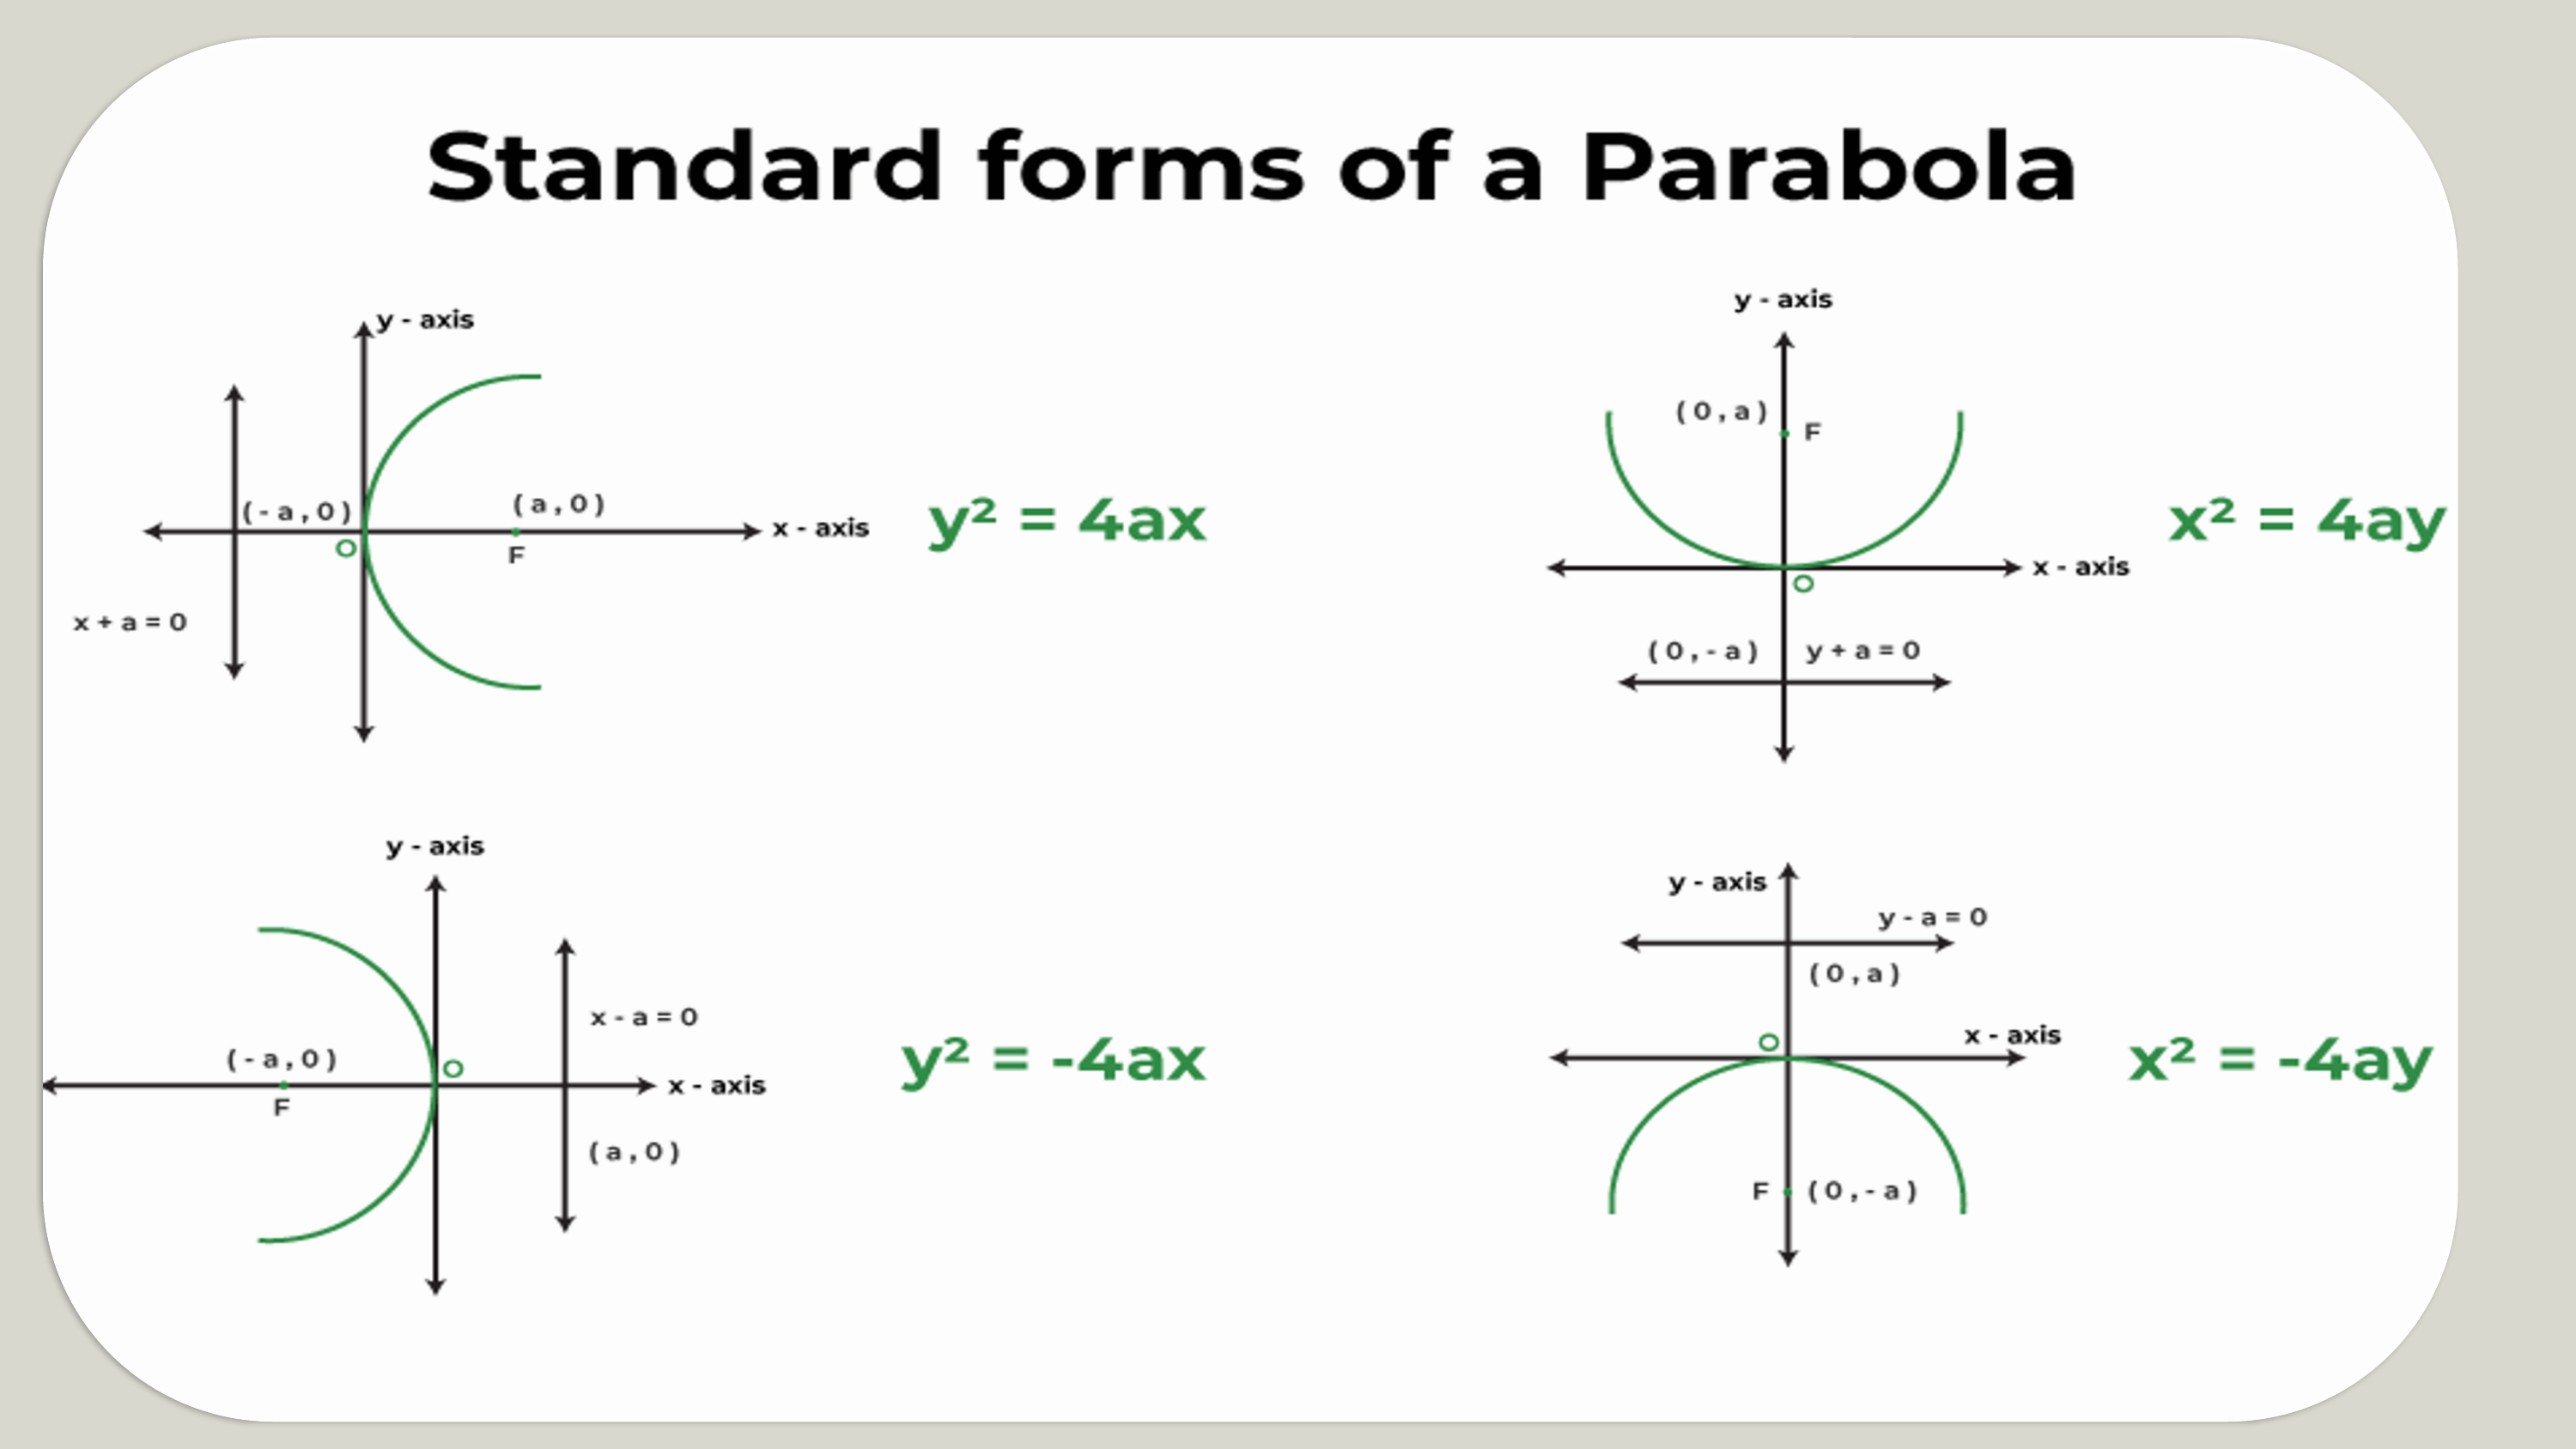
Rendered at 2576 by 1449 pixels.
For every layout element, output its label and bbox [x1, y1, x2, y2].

text_box [40, 35, 2460, 1424]
